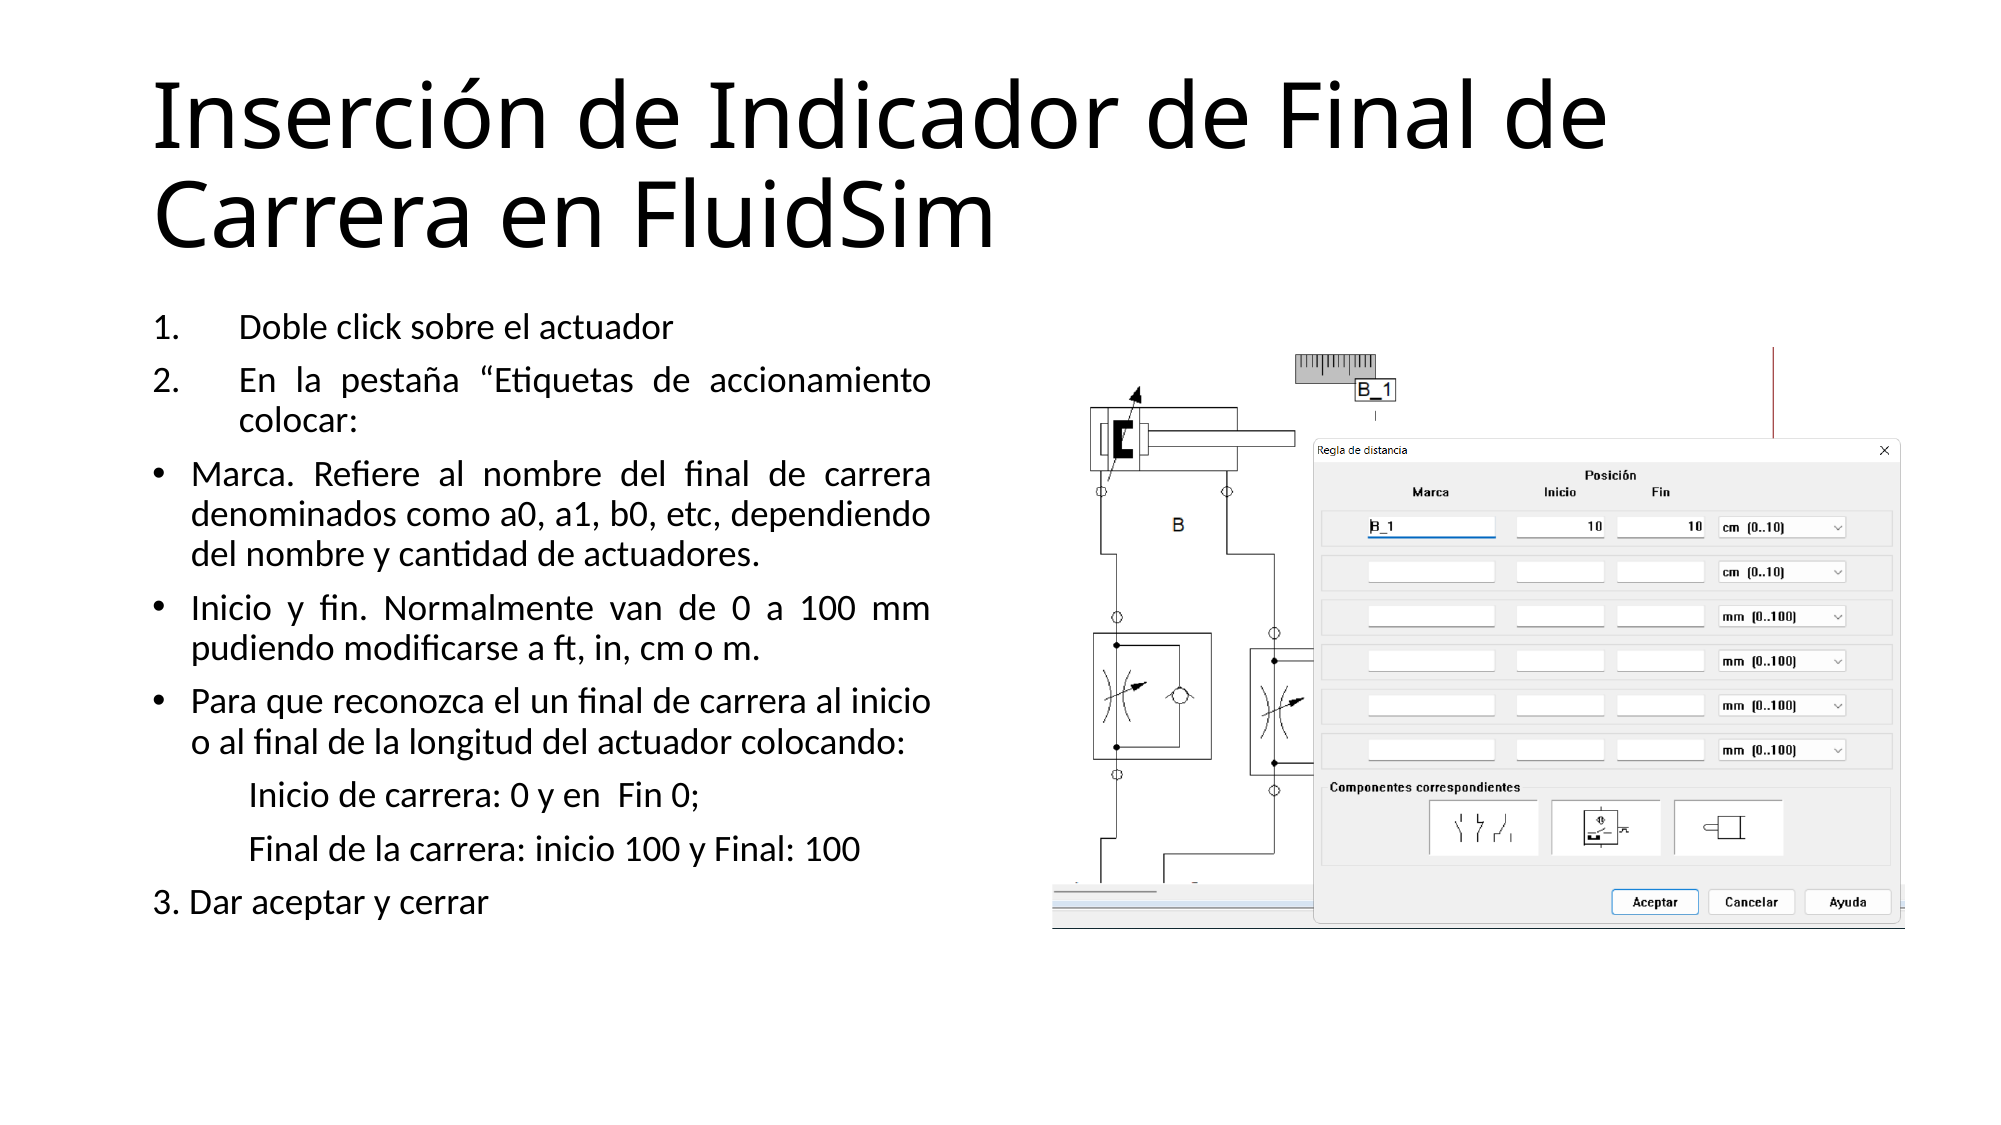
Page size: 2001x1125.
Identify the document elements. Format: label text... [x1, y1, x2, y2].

list Doble click sobre el actuador En la pestaña “Etiquetas de accionamiento colocar: Marca. Refiere al nombre del final de carrera denominados como a0, a1, b0, etc, dependiendo del nombre y cantidad de actuadores. Inicio y fin. Normalmente van de 0 a 100 mm pudiendo modificarse a ft, in, cm o m. Para que reconozca el un final de carrera al inicio o al final de la longitud del actuador colocando: Inicio de carrera: 0 y en Fin 0; Final de la carrera: inicio 100 y Final: 100 3. Dar aceptar y cerrar [137, 299, 948, 1014]
title Inserción de Indicador de Final de Carrera en FluidSim [137, 59, 1863, 278]
picture [1052, 347, 1905, 929]
